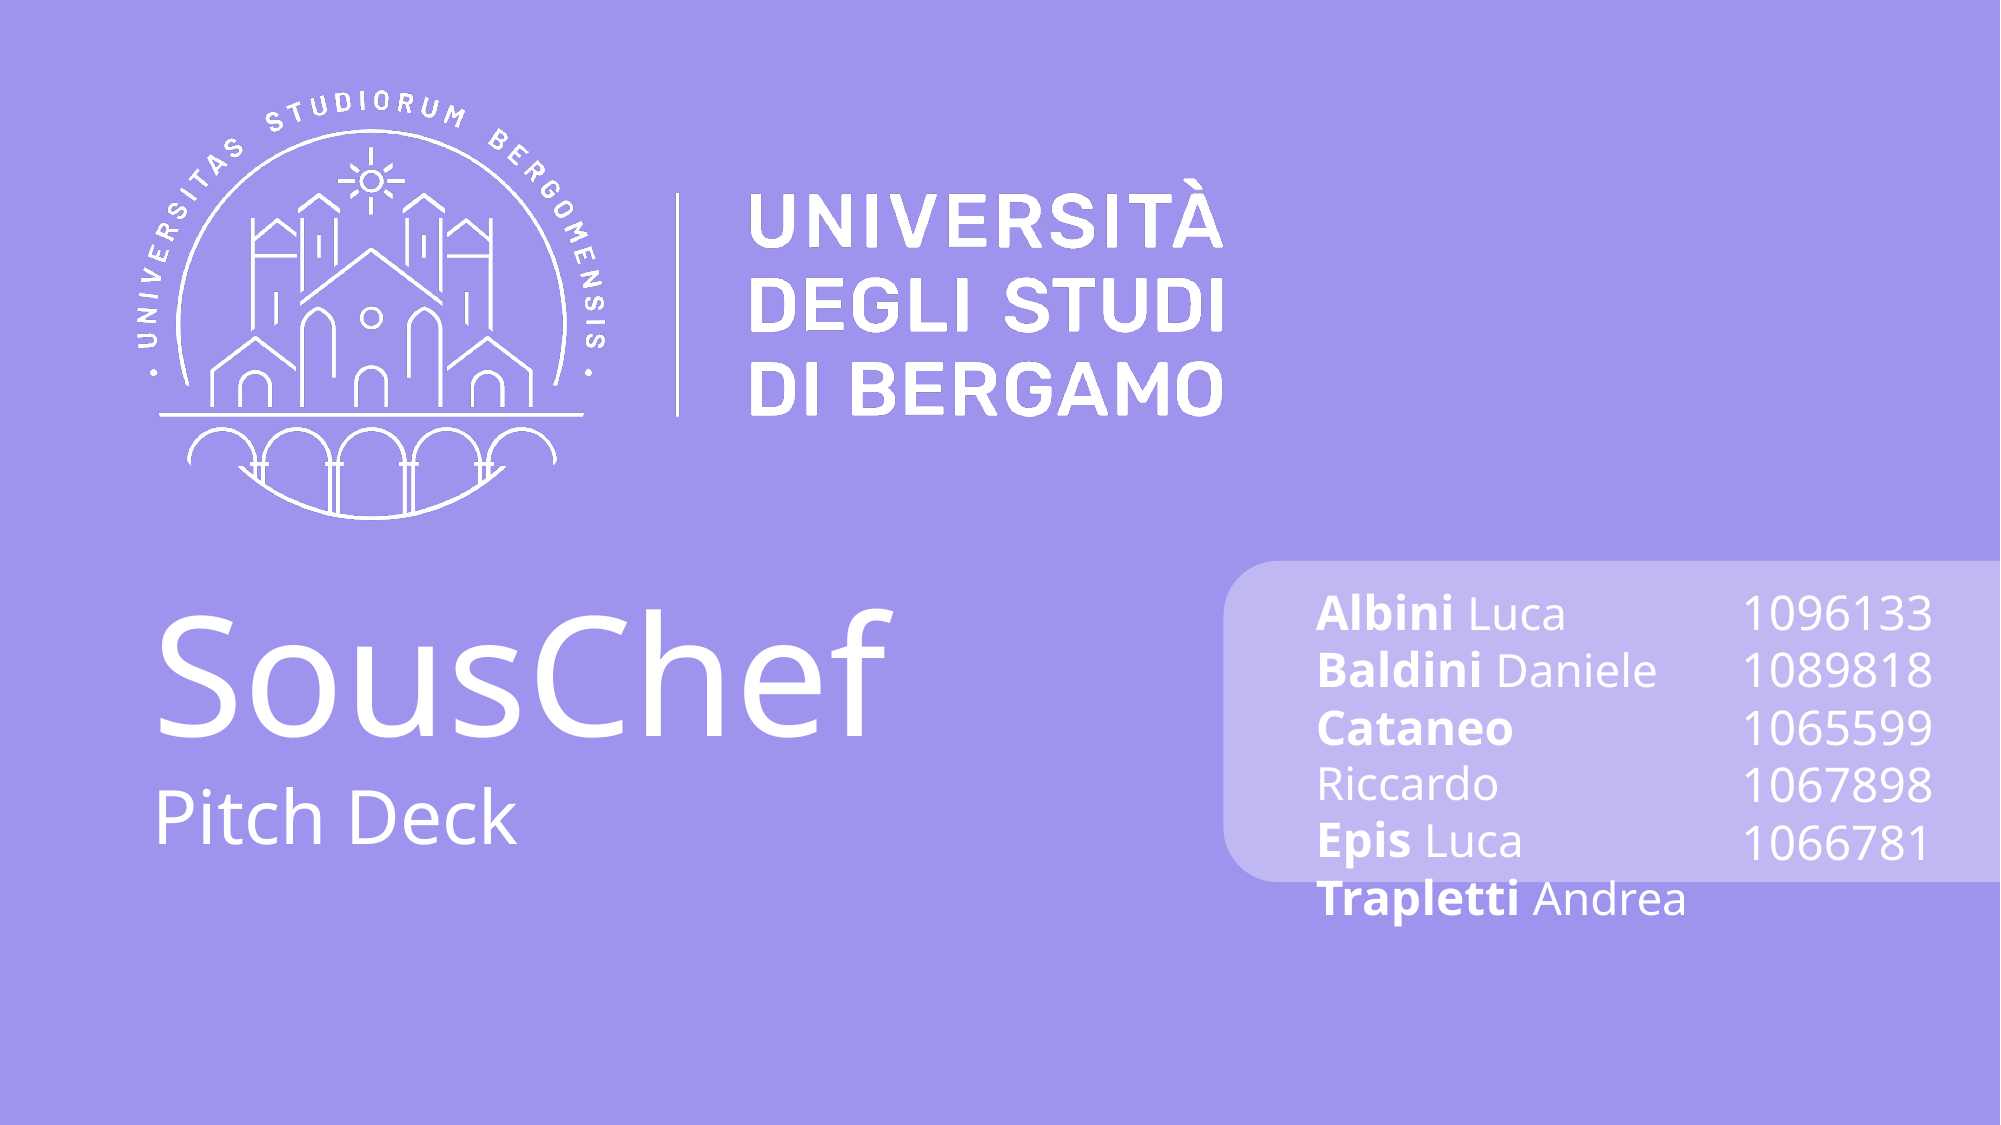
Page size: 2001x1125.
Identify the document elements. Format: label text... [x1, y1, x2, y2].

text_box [1224, 561, 2000, 881]
text_box SousChef Pitch Deck [137, 562, 1224, 868]
picture [137, 89, 1226, 521]
